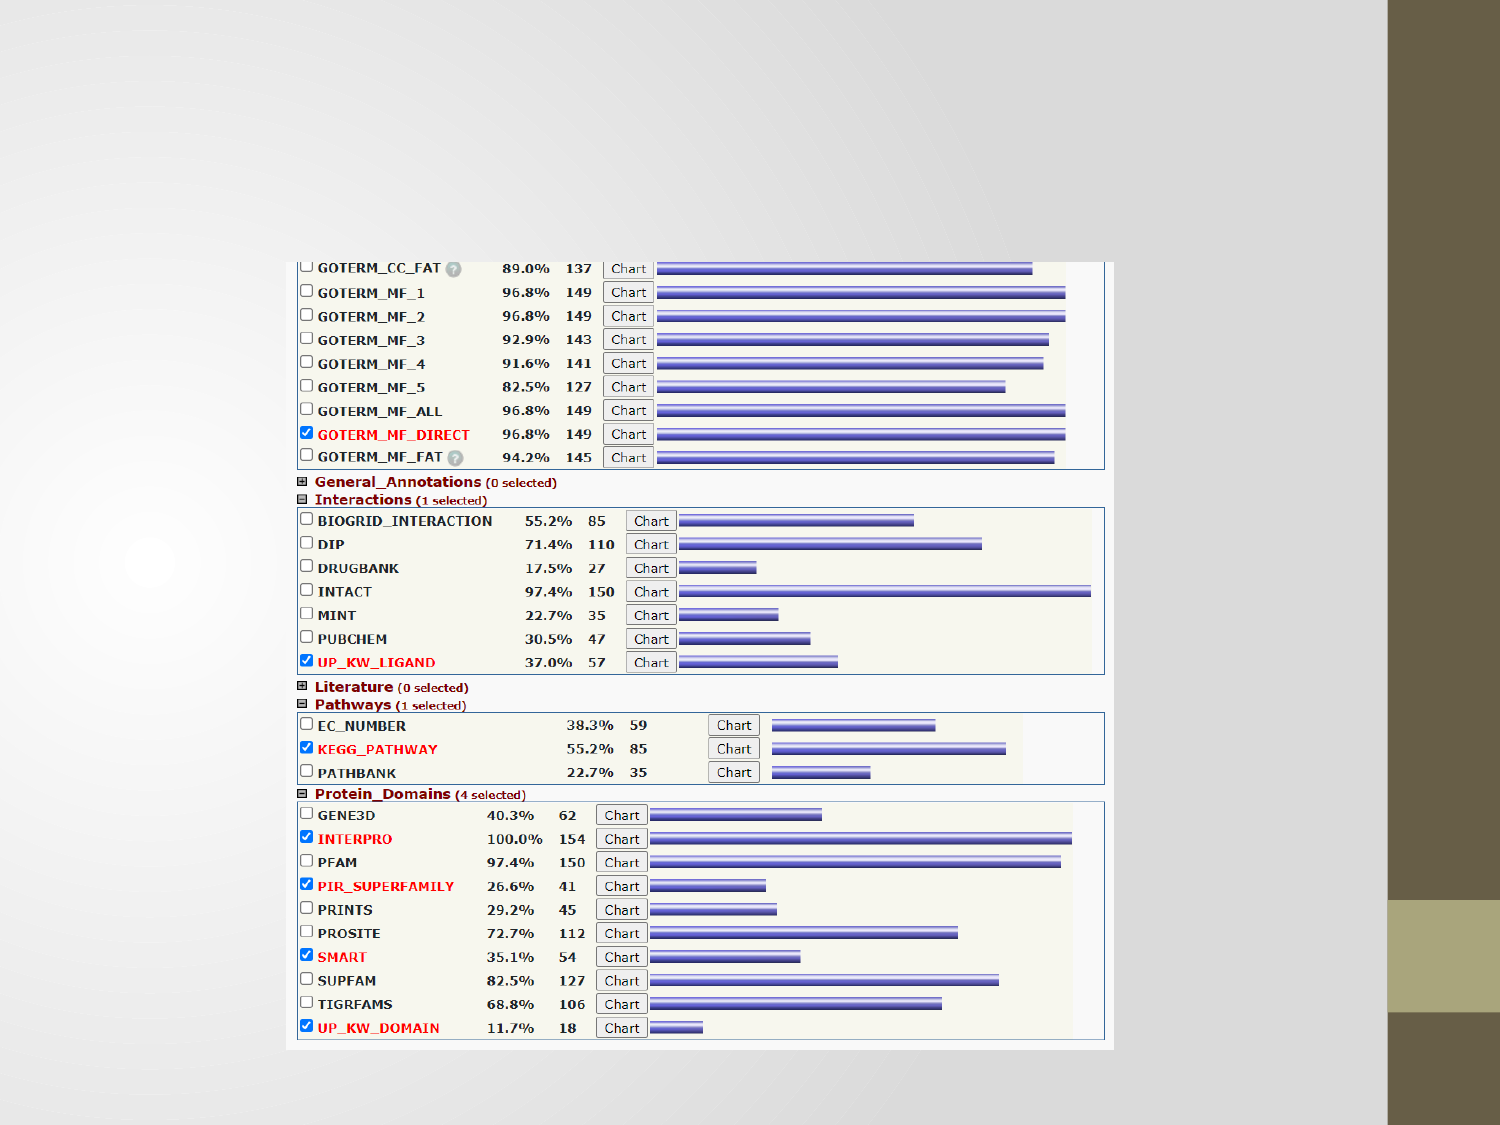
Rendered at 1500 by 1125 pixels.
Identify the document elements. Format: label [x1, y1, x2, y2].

list [285, 261, 1114, 1051]
